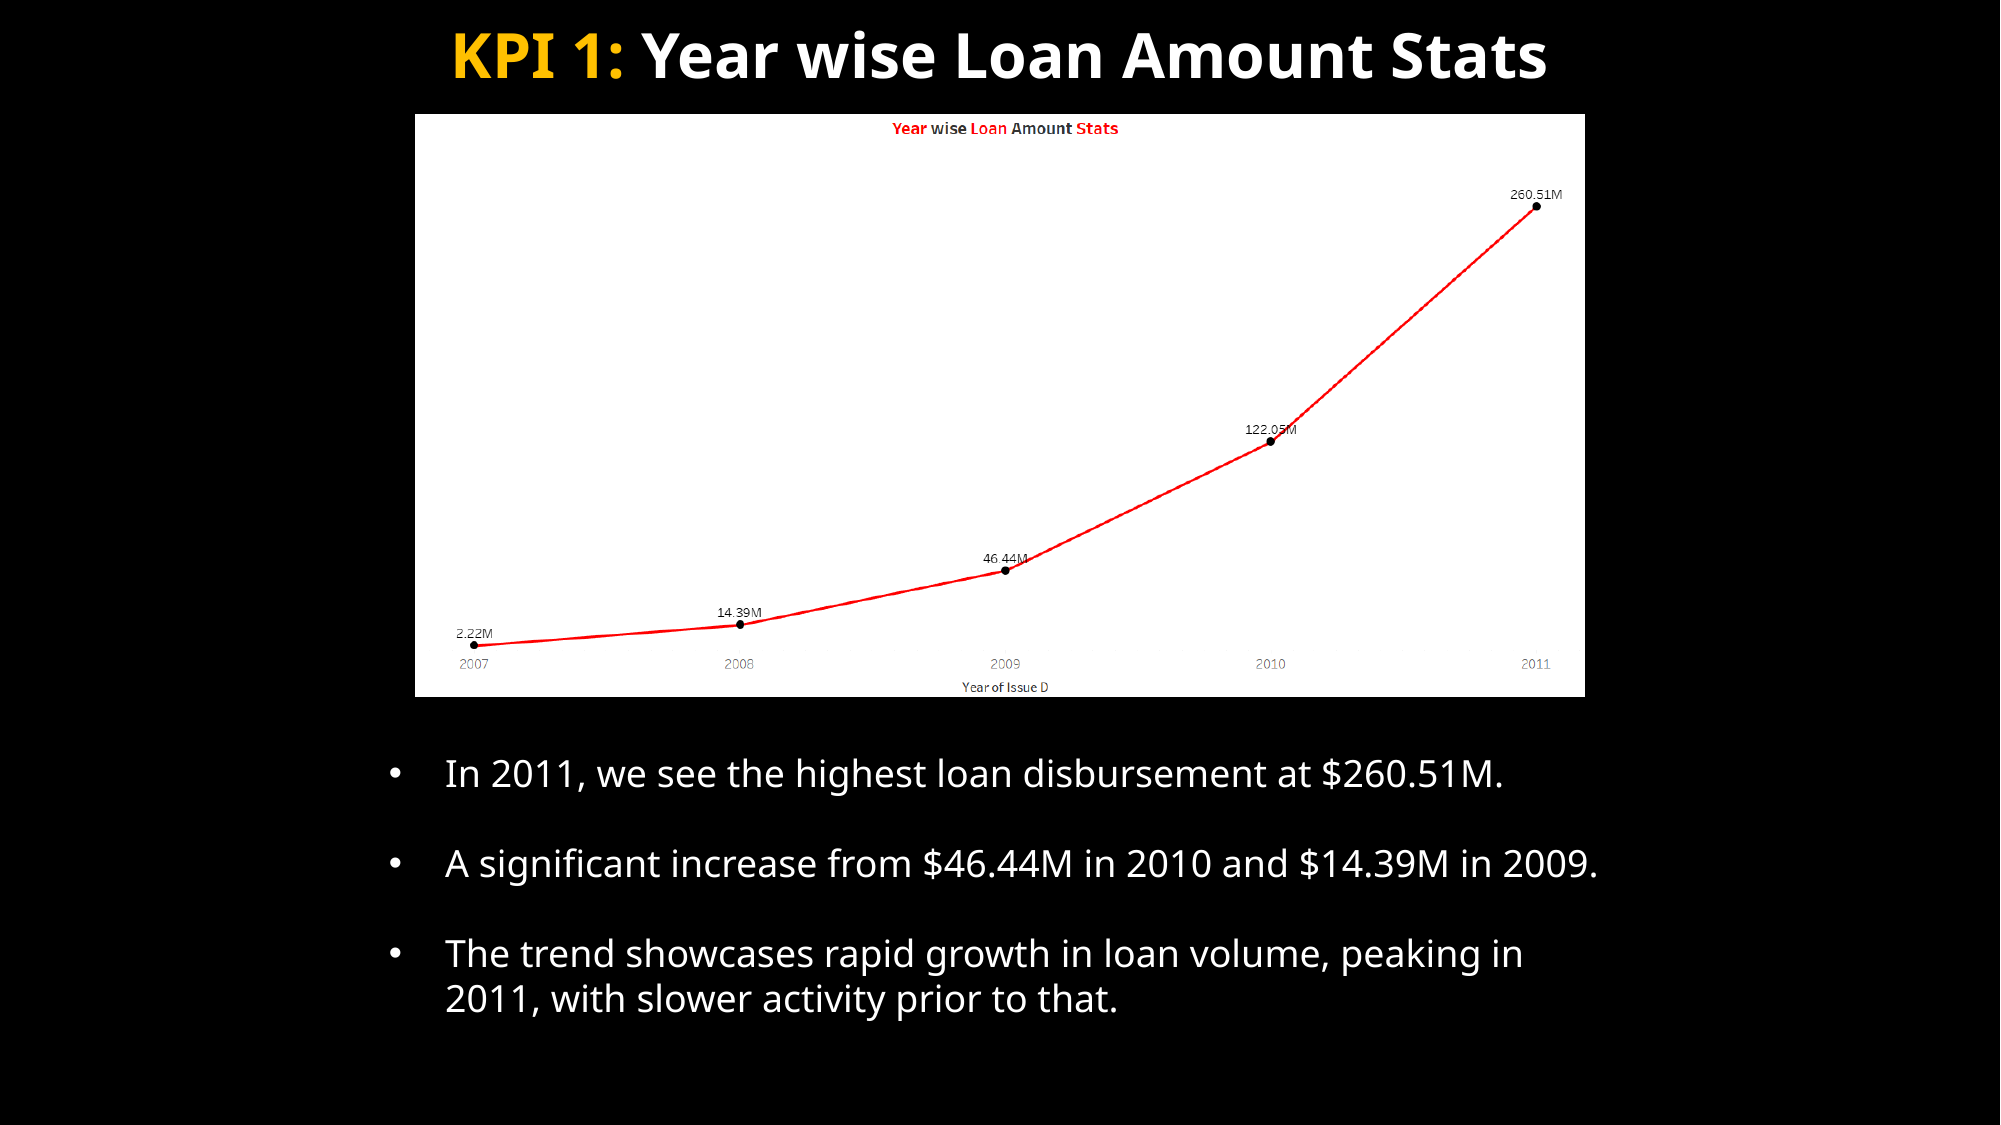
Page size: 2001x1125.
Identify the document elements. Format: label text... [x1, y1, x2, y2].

picture [415, 114, 1585, 697]
text_box KPI 1: Year wise Loan Amount Stats [213, 17, 1787, 101]
text_box In 2011, we see the highest loan disbursement at $260.51M. A significant increase from $46.44M in 2010 and $14.39M in 2009. The trend showcases rapid growth in loan volume, peaking in 2011, with slower activity prior to that. [374, 742, 1626, 1028]
